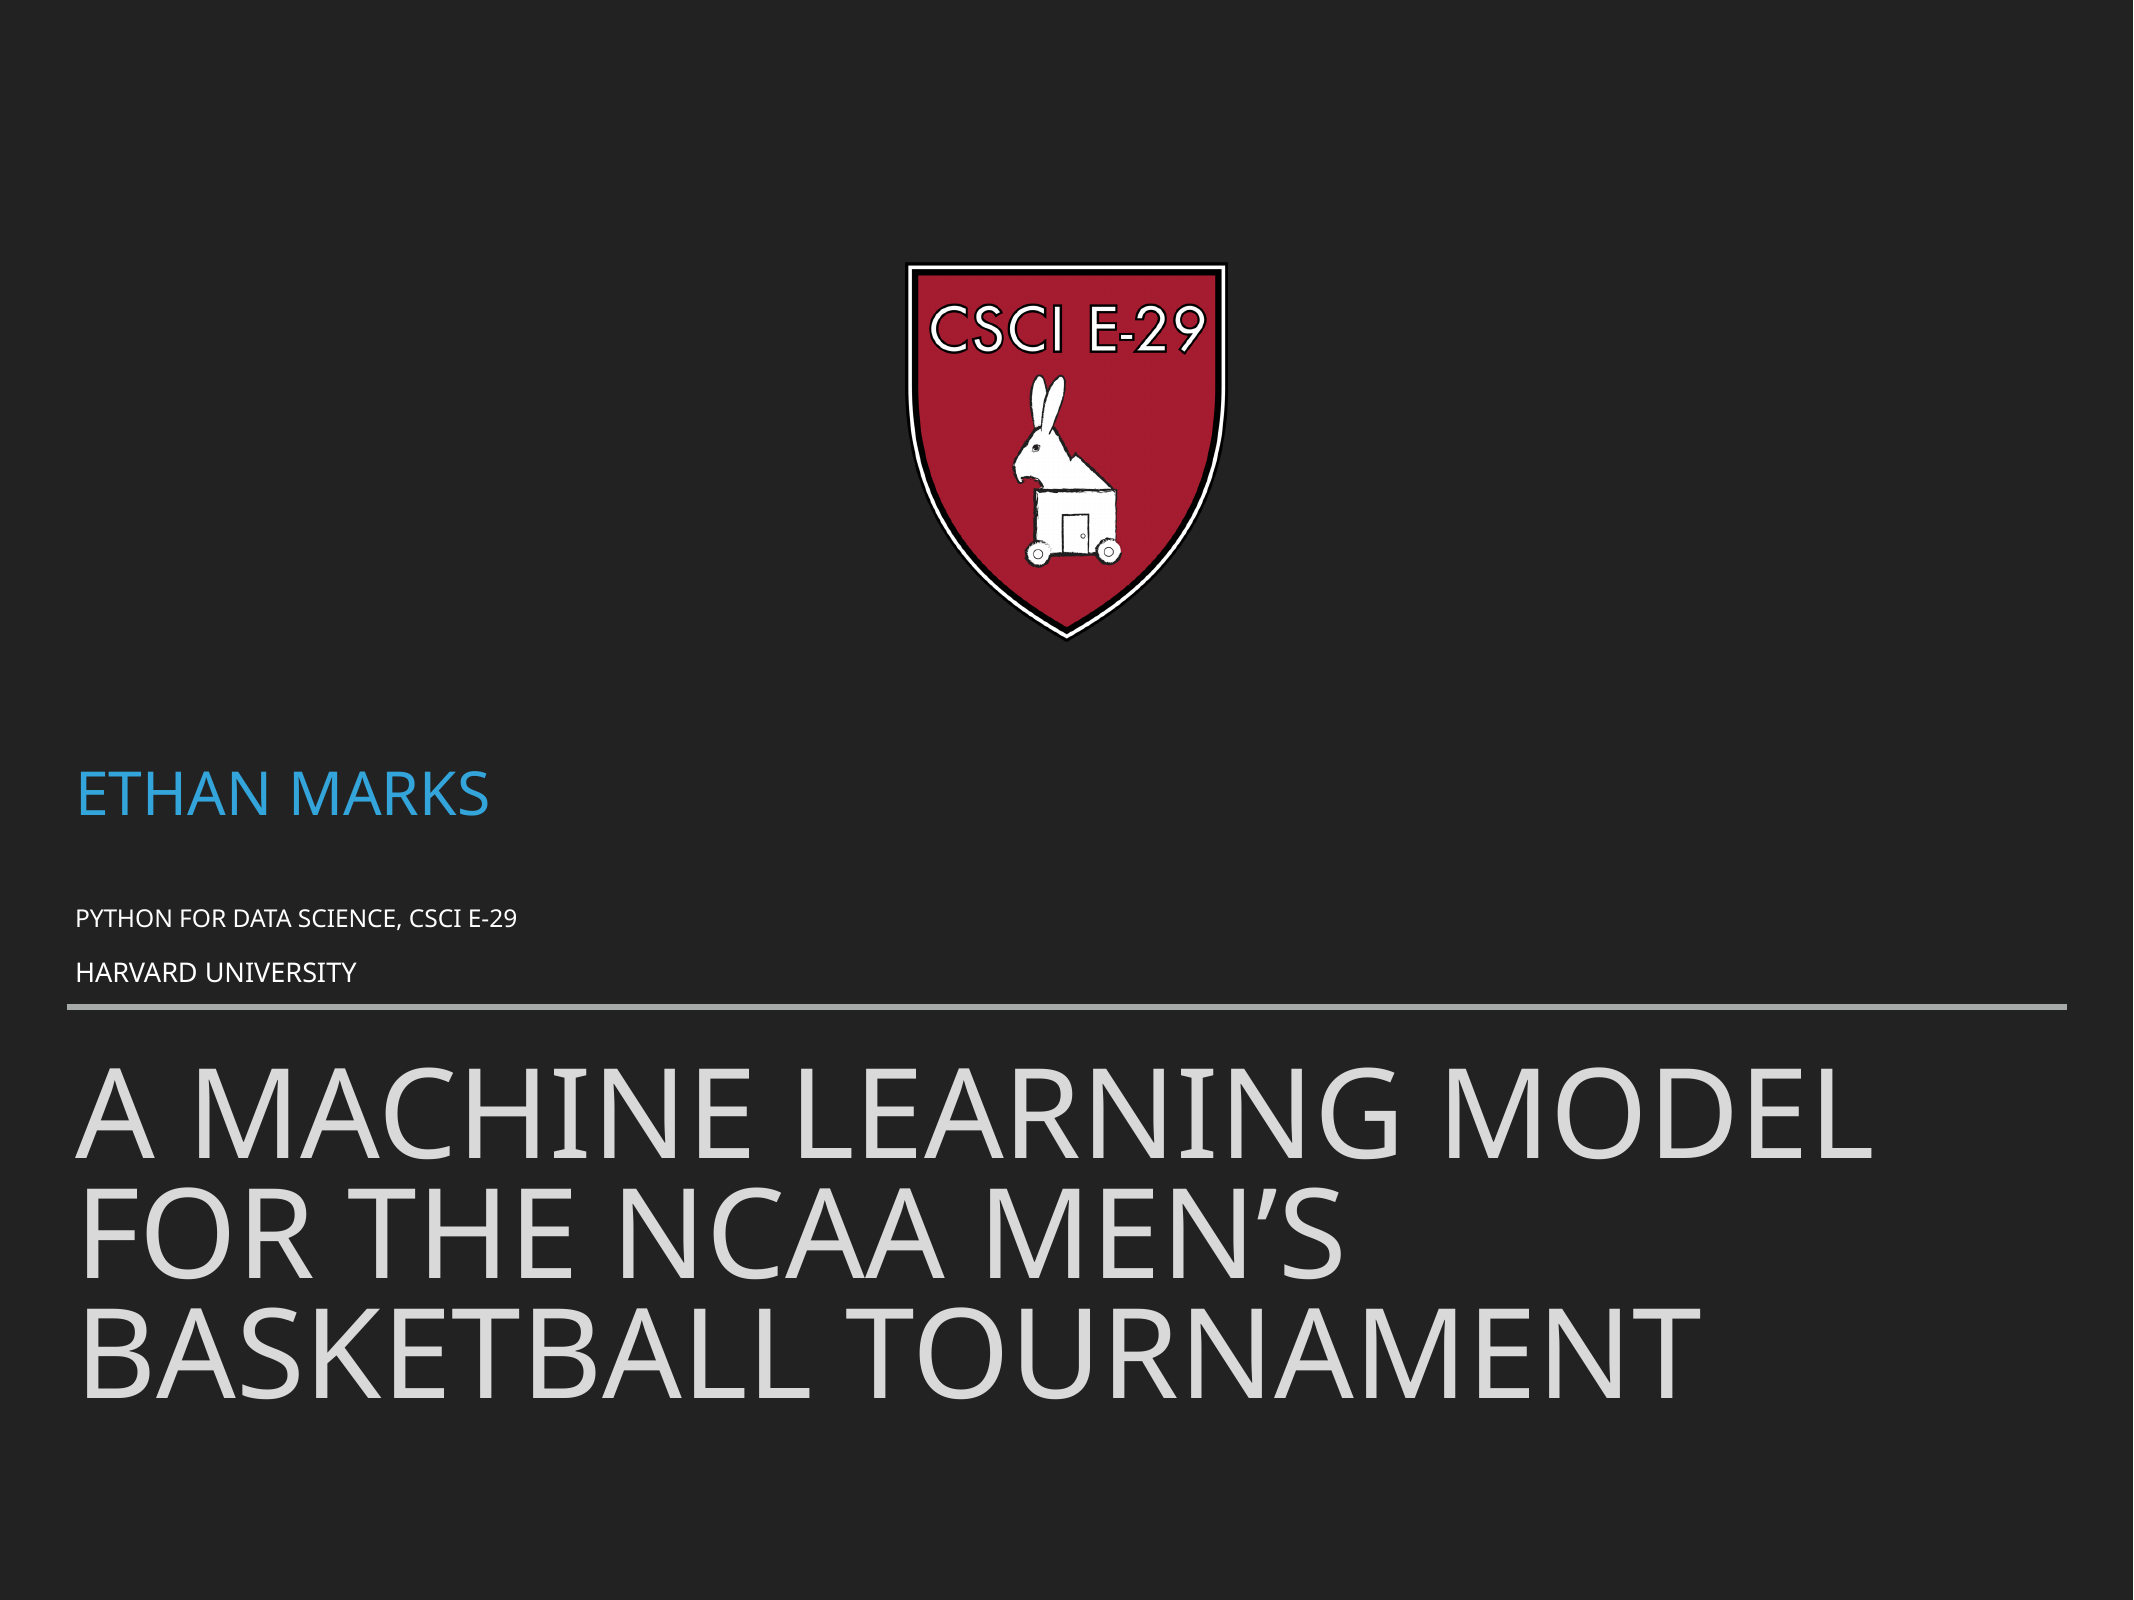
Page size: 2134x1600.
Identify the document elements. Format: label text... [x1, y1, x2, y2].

picture [905, 262, 1228, 642]
title A machine learning model for the ncaa men’s basketball tournament [66, 1053, 2068, 1499]
subtitle Ethan marks Python for Data Science, CSCI E-29 Harvard University [66, 699, 2068, 997]
